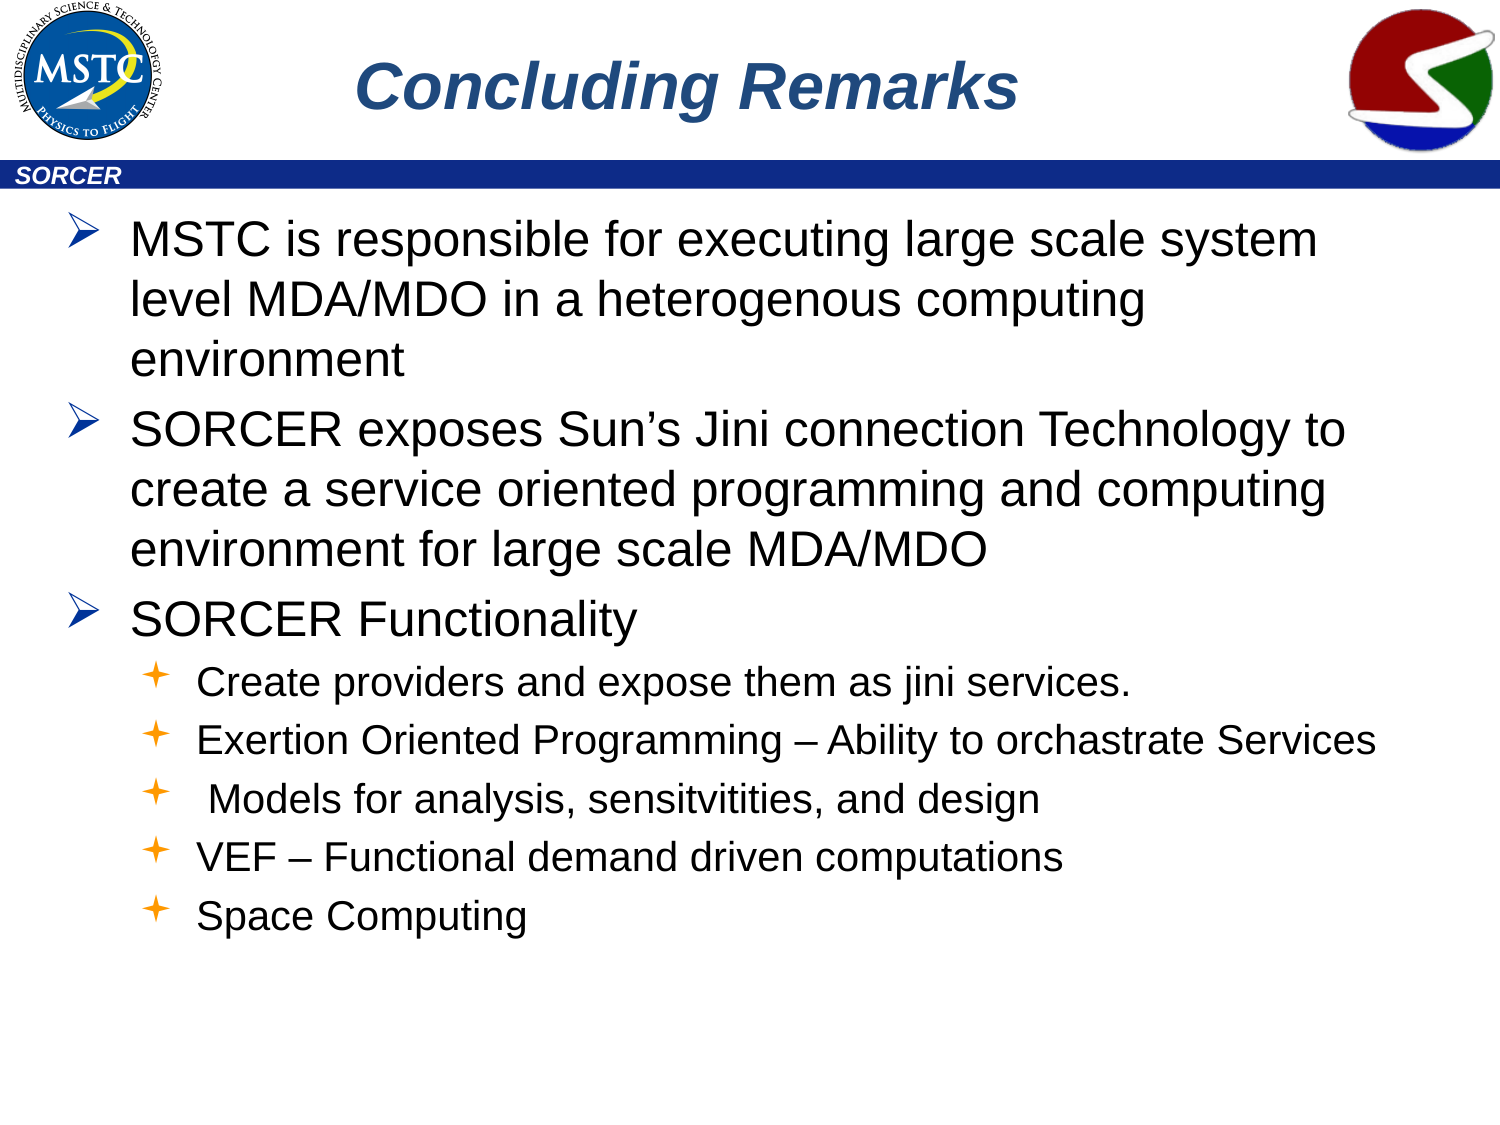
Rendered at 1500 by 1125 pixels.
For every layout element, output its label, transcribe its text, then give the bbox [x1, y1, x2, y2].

picture [1347, 7, 1495, 154]
list MSTC is responsible for executing large scale system level MDA/MDO in a heterogenous computing environment SORCER exposes Sun’s Jini connection Technology to create a service oriented programming and computing environment for large scale MDA/MDO SORCER Functionality Create providers and expose them as jini services. Exertion Oriented Programming – Ability to orchastrate Services Models for analysis, sensitvitities, and design VEF – Functional demand driven computations Space Computing [49, 198, 1448, 1062]
title Concluding Remarks [162, 2, 1213, 164]
picture [12, 0, 163, 148]
